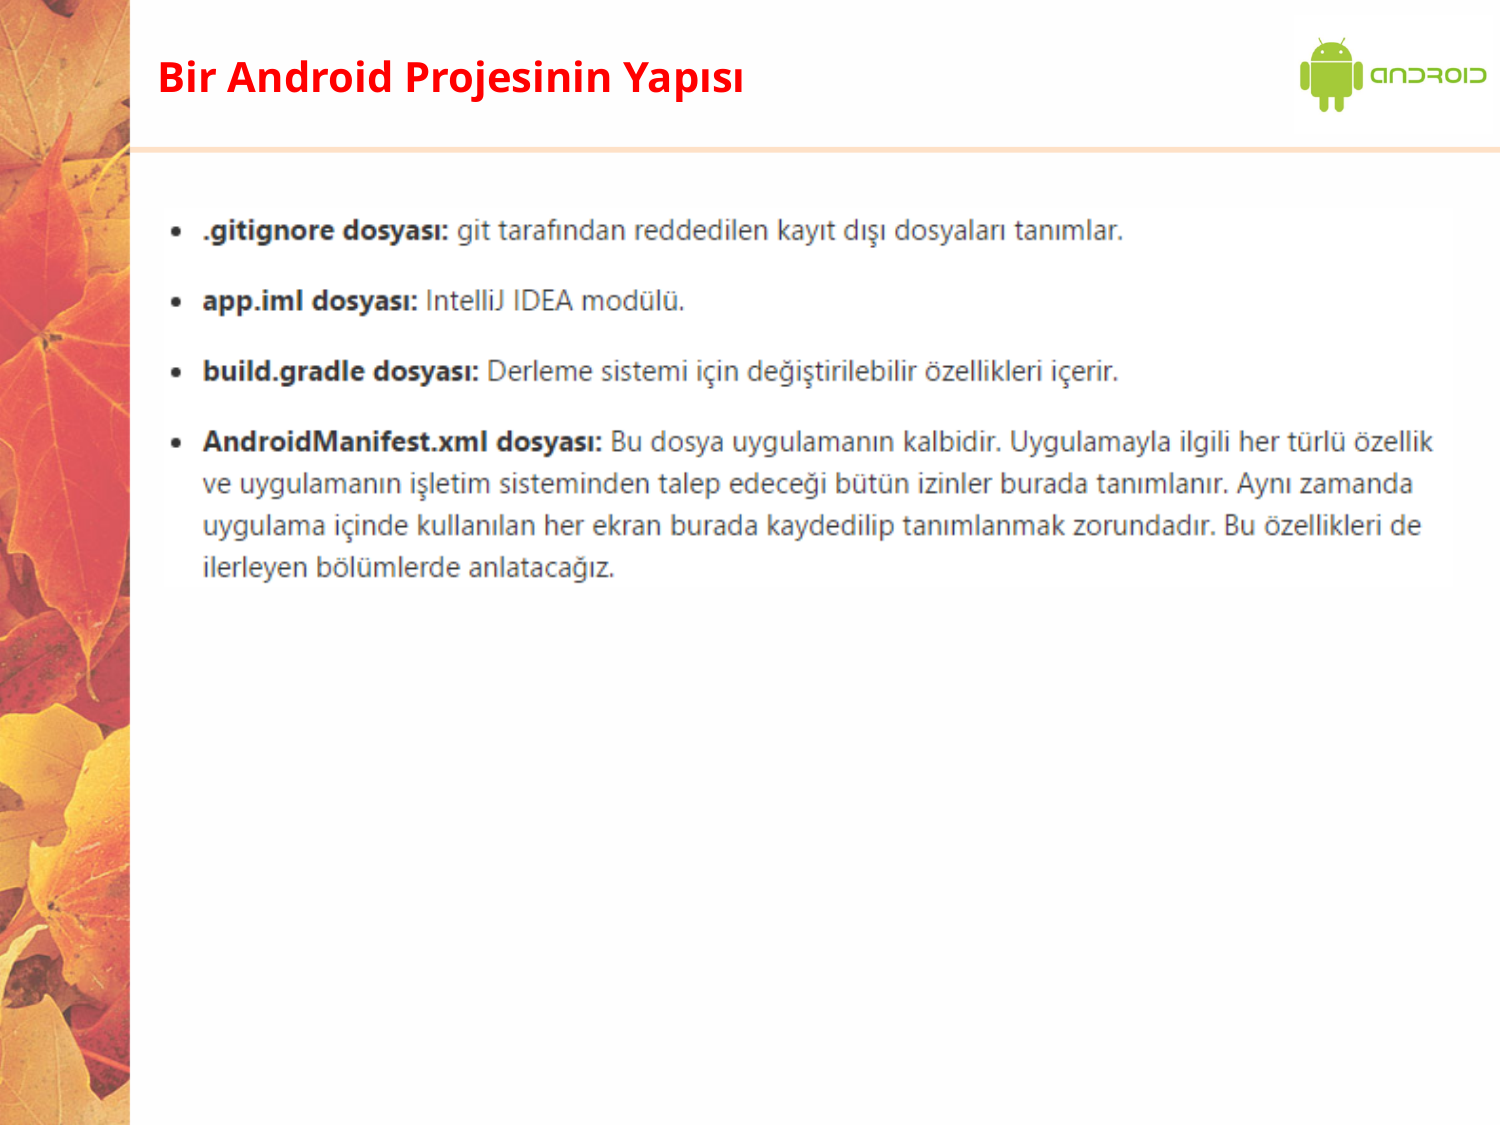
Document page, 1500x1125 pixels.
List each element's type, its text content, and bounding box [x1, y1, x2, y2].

picture [0, 0, 1500, 1125]
text_box Bir Android Projesinin Yapısı [142, 43, 1247, 109]
